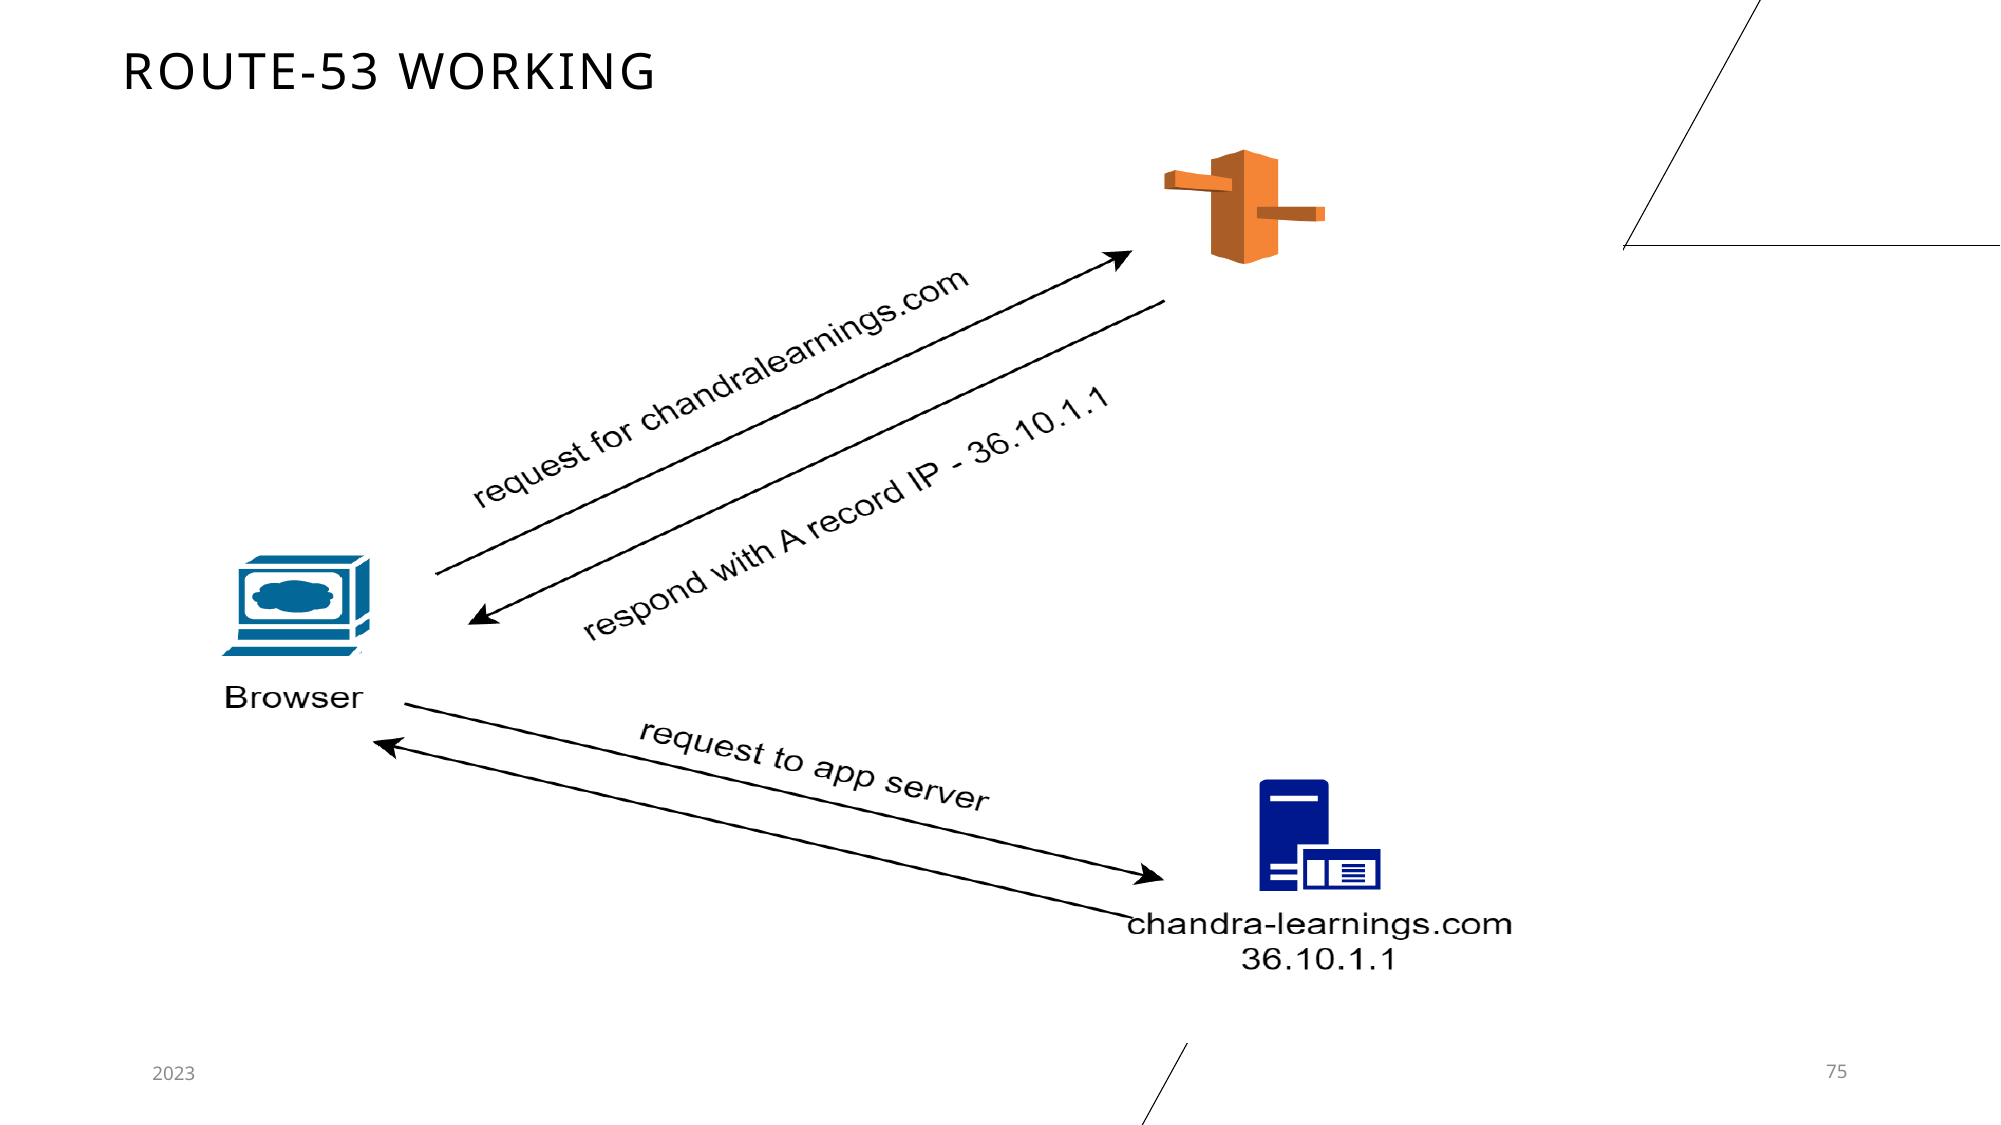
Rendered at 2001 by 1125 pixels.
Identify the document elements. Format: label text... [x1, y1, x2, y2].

picture [210, 148, 1623, 1043]
title Route-53 working [108, 23, 1445, 108]
slide_number 2023 [137, 1042, 338, 1103]
slide_number 75 [1412, 1042, 1863, 1103]
